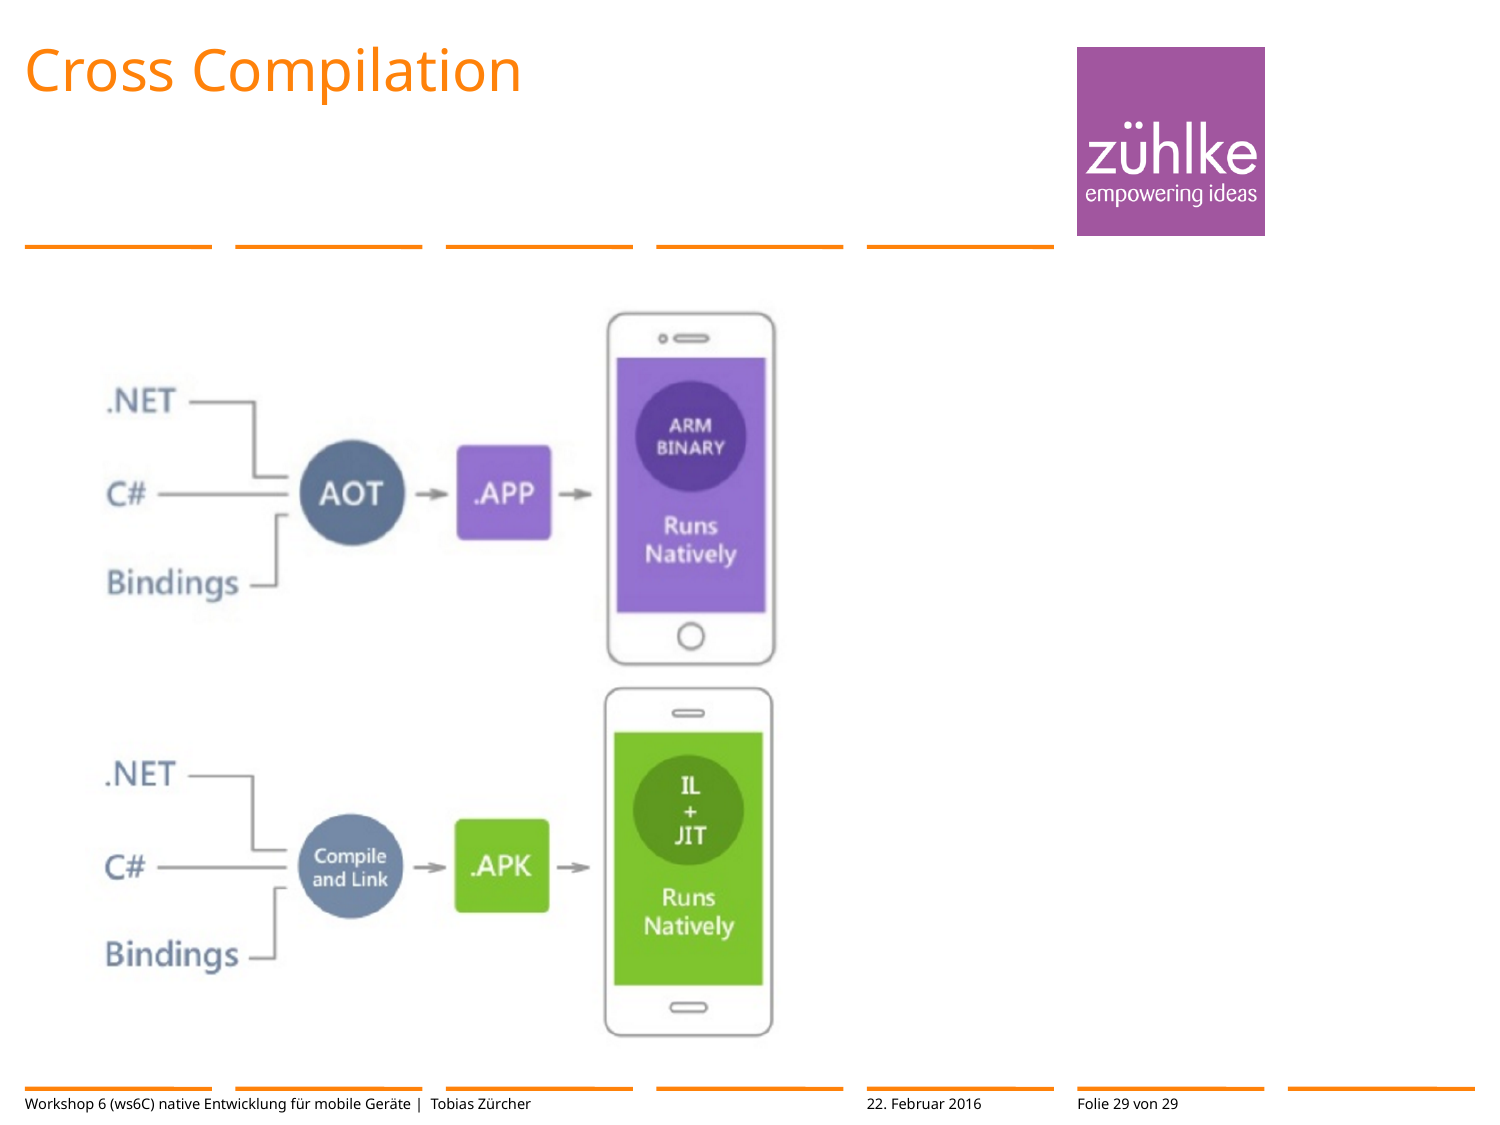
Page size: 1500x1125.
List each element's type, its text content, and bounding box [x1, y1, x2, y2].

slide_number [866, 1094, 1054, 1113]
picture [1077, 47, 1265, 236]
picture [59, 269, 797, 680]
title Cross Compilation [24, 36, 1055, 236]
slide_number Folie 29 von 29 [1077, 1094, 1265, 1113]
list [85, 688, 786, 1051]
footer Workshop 6 (ws6C) native Entwicklung für mobile Geräte | Tobias Zürcher [24, 1094, 844, 1113]
